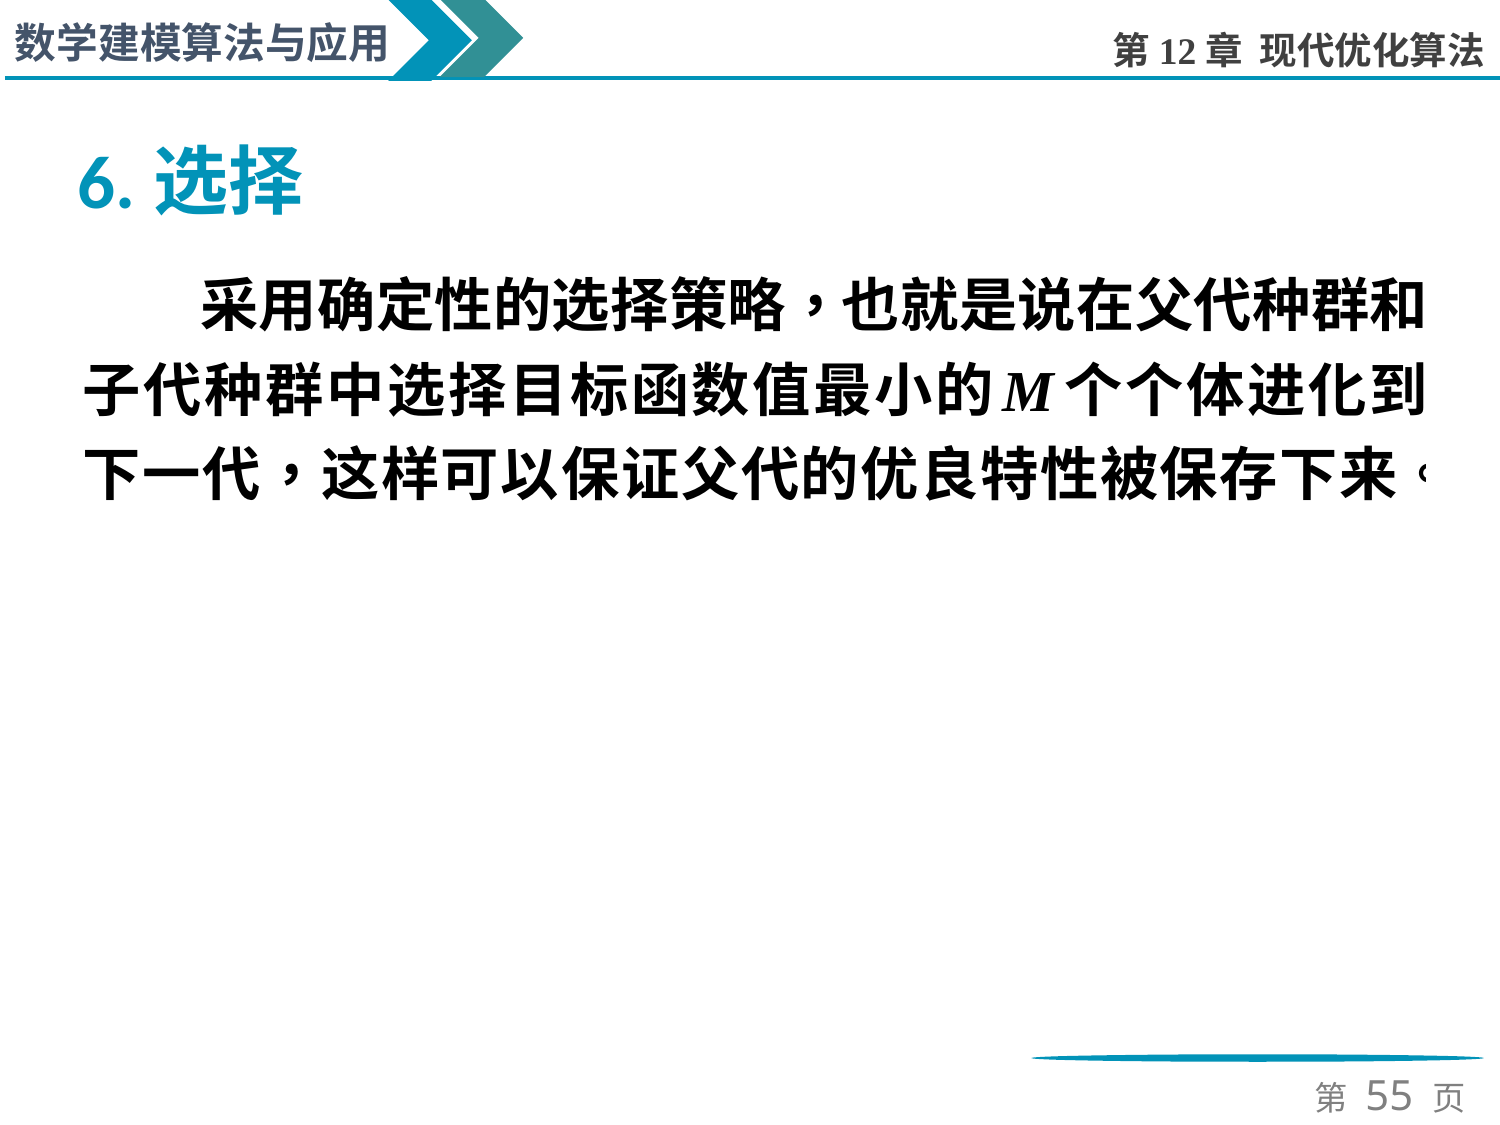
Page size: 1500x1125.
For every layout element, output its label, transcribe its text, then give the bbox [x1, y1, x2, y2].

text_box 6.选择 [63, 126, 1100, 232]
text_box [82, 266, 1426, 874]
